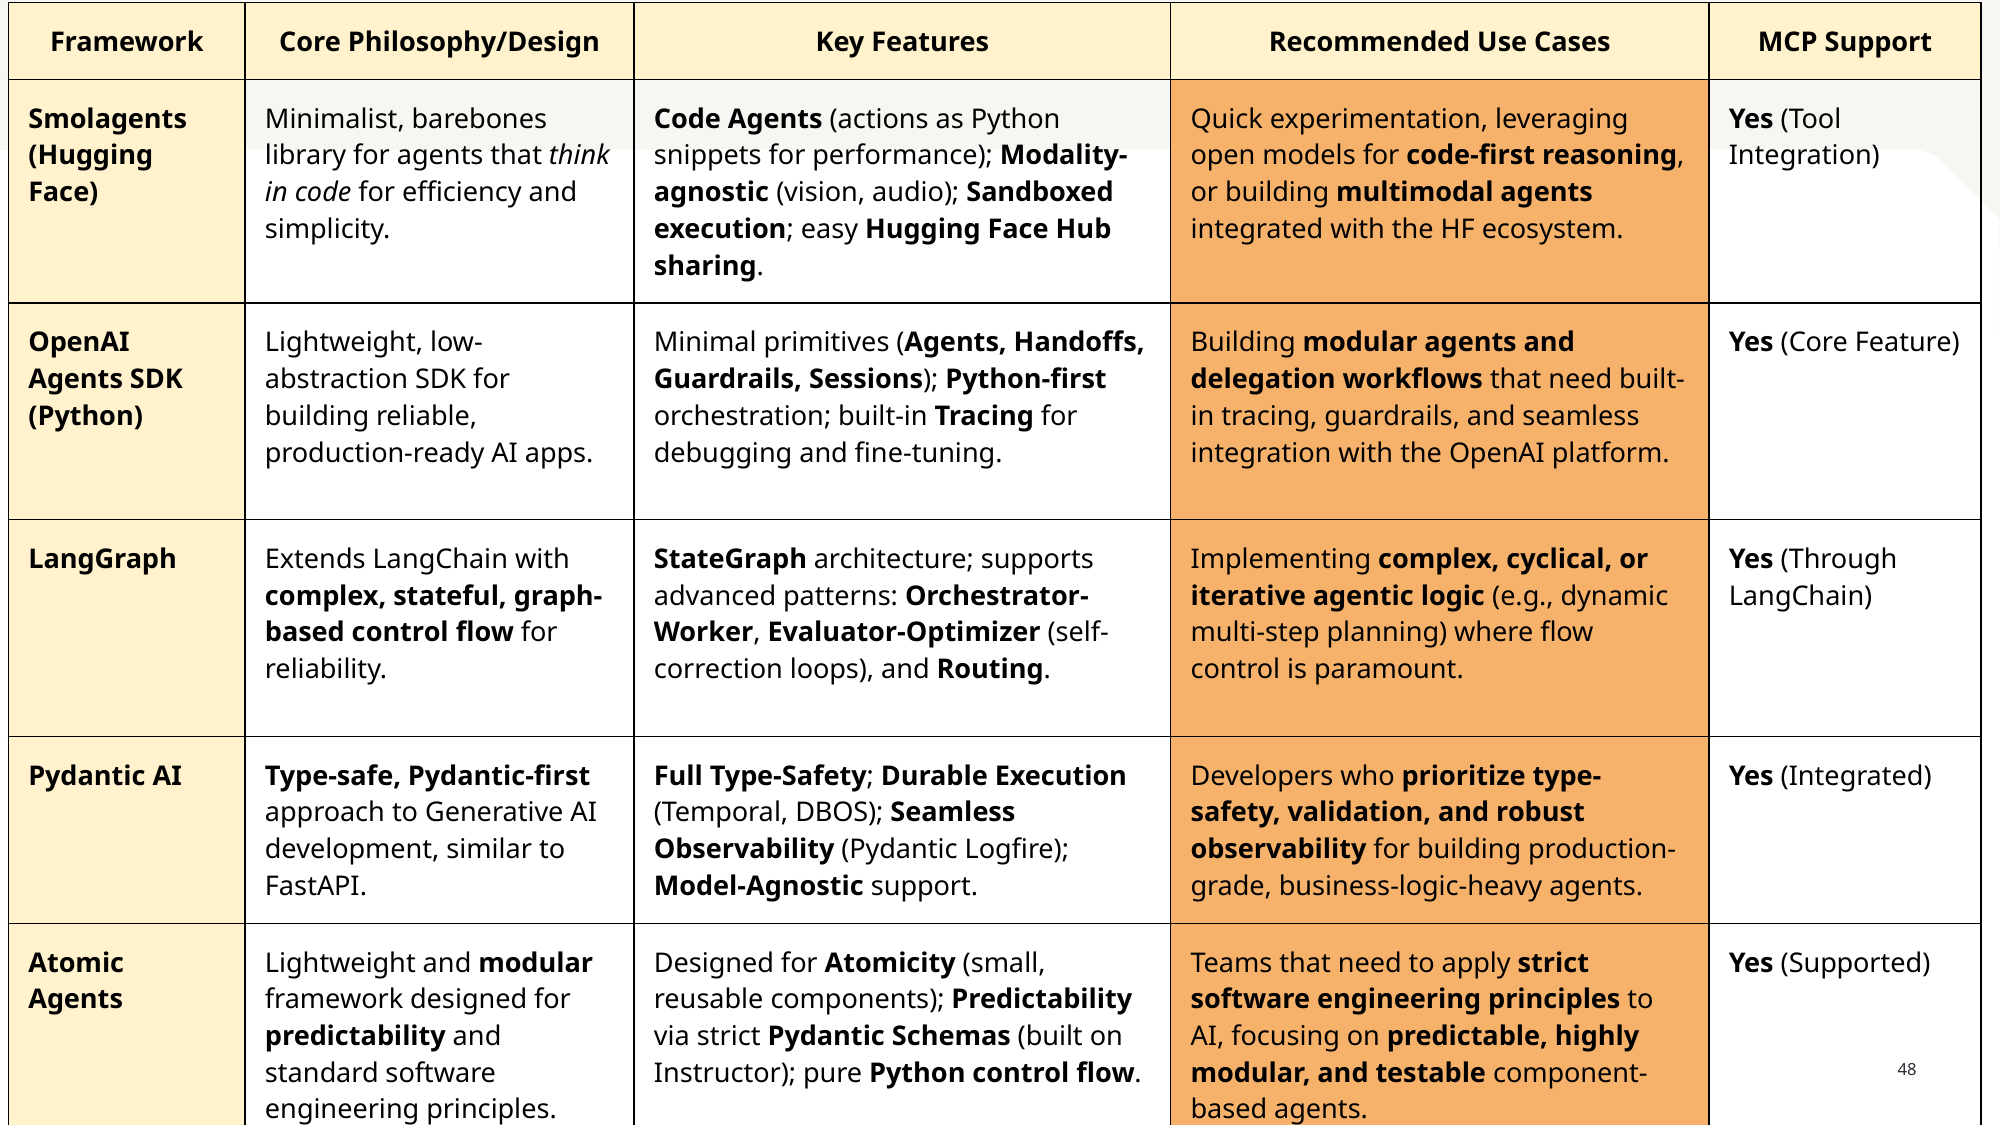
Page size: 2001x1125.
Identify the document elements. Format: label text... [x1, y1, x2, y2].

table_header Framework [9, 3, 244, 79]
table_header MCP Support [1710, 3, 1980, 79]
table_cell Code Agents (actions as Python snippets for performance); Modality-agnostic (vision, audio); Sandboxed execution; easy Hugging Face Hub sharing. [635, 80, 1170, 302]
table_cell Developers who prioritize type-safety, validation, and robust observability for building production-grade, business-logic-heavy agents. [1171, 737, 1708, 923]
table_cell Pydantic AI [9, 737, 244, 923]
table_cell Minimal primitives (Agents, Handoffs, Guardrails, Sessions); Python-first orchestration; built-in Tracing for debugging and fine-tuning. [635, 304, 1170, 519]
table_cell Full Type-Safety; Durable Execution (Temporal, DBOS); Seamless Observability (Pydantic Logfire); Model-Agnostic support. [635, 737, 1170, 923]
table_cell Yes (Tool Integration) [1710, 80, 1980, 302]
table_cell Type-safe, Pydantic-first approach to Generative AI development, similar to FastAPI. [246, 737, 633, 923]
table_cell Quick experimentation, leveraging open models for code-first reasoning, or building multimodal agents integrated with the HF ecosystem. [1171, 80, 1708, 302]
table_cell Yes (Integrated) [1710, 737, 1980, 923]
table_cell Lightweight and modular framework designed for predictability and standard software engineering principles. [246, 924, 633, 1125]
table_cell Building modular agents and delegation workflows that need built-in tracing, guardrails, and seamless integration with the OpenAI platform. [1171, 304, 1708, 519]
table_cell Yes (Through LangChain) [1710, 520, 1980, 736]
table_cell Designed for Atomicity (small, reusable components); Predictability via strict Pydantic Schemas (built on Instructor); pure Python control flow. [635, 924, 1170, 1125]
table_cell Minimalist, barebones library for agents that think in code for efficiency and simplicity. [246, 80, 633, 302]
table_cell OpenAI Agents SDK (Python) [9, 304, 244, 519]
table_header Core Philosophy/Design [246, 3, 633, 79]
table_cell Teams that need to apply strict software engineering principles to AI, focusing on predictable, highly modular, and testable component-based agents. [1171, 924, 1708, 1125]
table_cell Atomic Agents [9, 924, 244, 1125]
table_cell Yes (Supported) [1710, 924, 1980, 1125]
table_header Recommended Use Cases [1171, 3, 1708, 79]
table_cell Extends LangChain with complex, stateful, graph-based control flow for reliability. [246, 520, 633, 736]
table_cell LangGraph [9, 520, 244, 736]
table_cell Yes (Core Feature) [1710, 304, 1980, 519]
table_cell Implementing complex, cyclical, or iterative agentic logic (e.g., dynamic multi-step planning) where flow control is paramount. [1171, 520, 1708, 736]
table_cell StateGraph architecture; supports advanced patterns: Orchestrator-Worker, Evaluator-Optimizer (self-correction loops), and Routing. [635, 520, 1170, 736]
table_cell Lightweight, low-abstraction SDK for building reliable, production-ready AI apps. [246, 304, 633, 519]
table_cell Smolagents (Hugging Face) [9, 80, 244, 302]
table_header Key Features [635, 3, 1170, 79]
